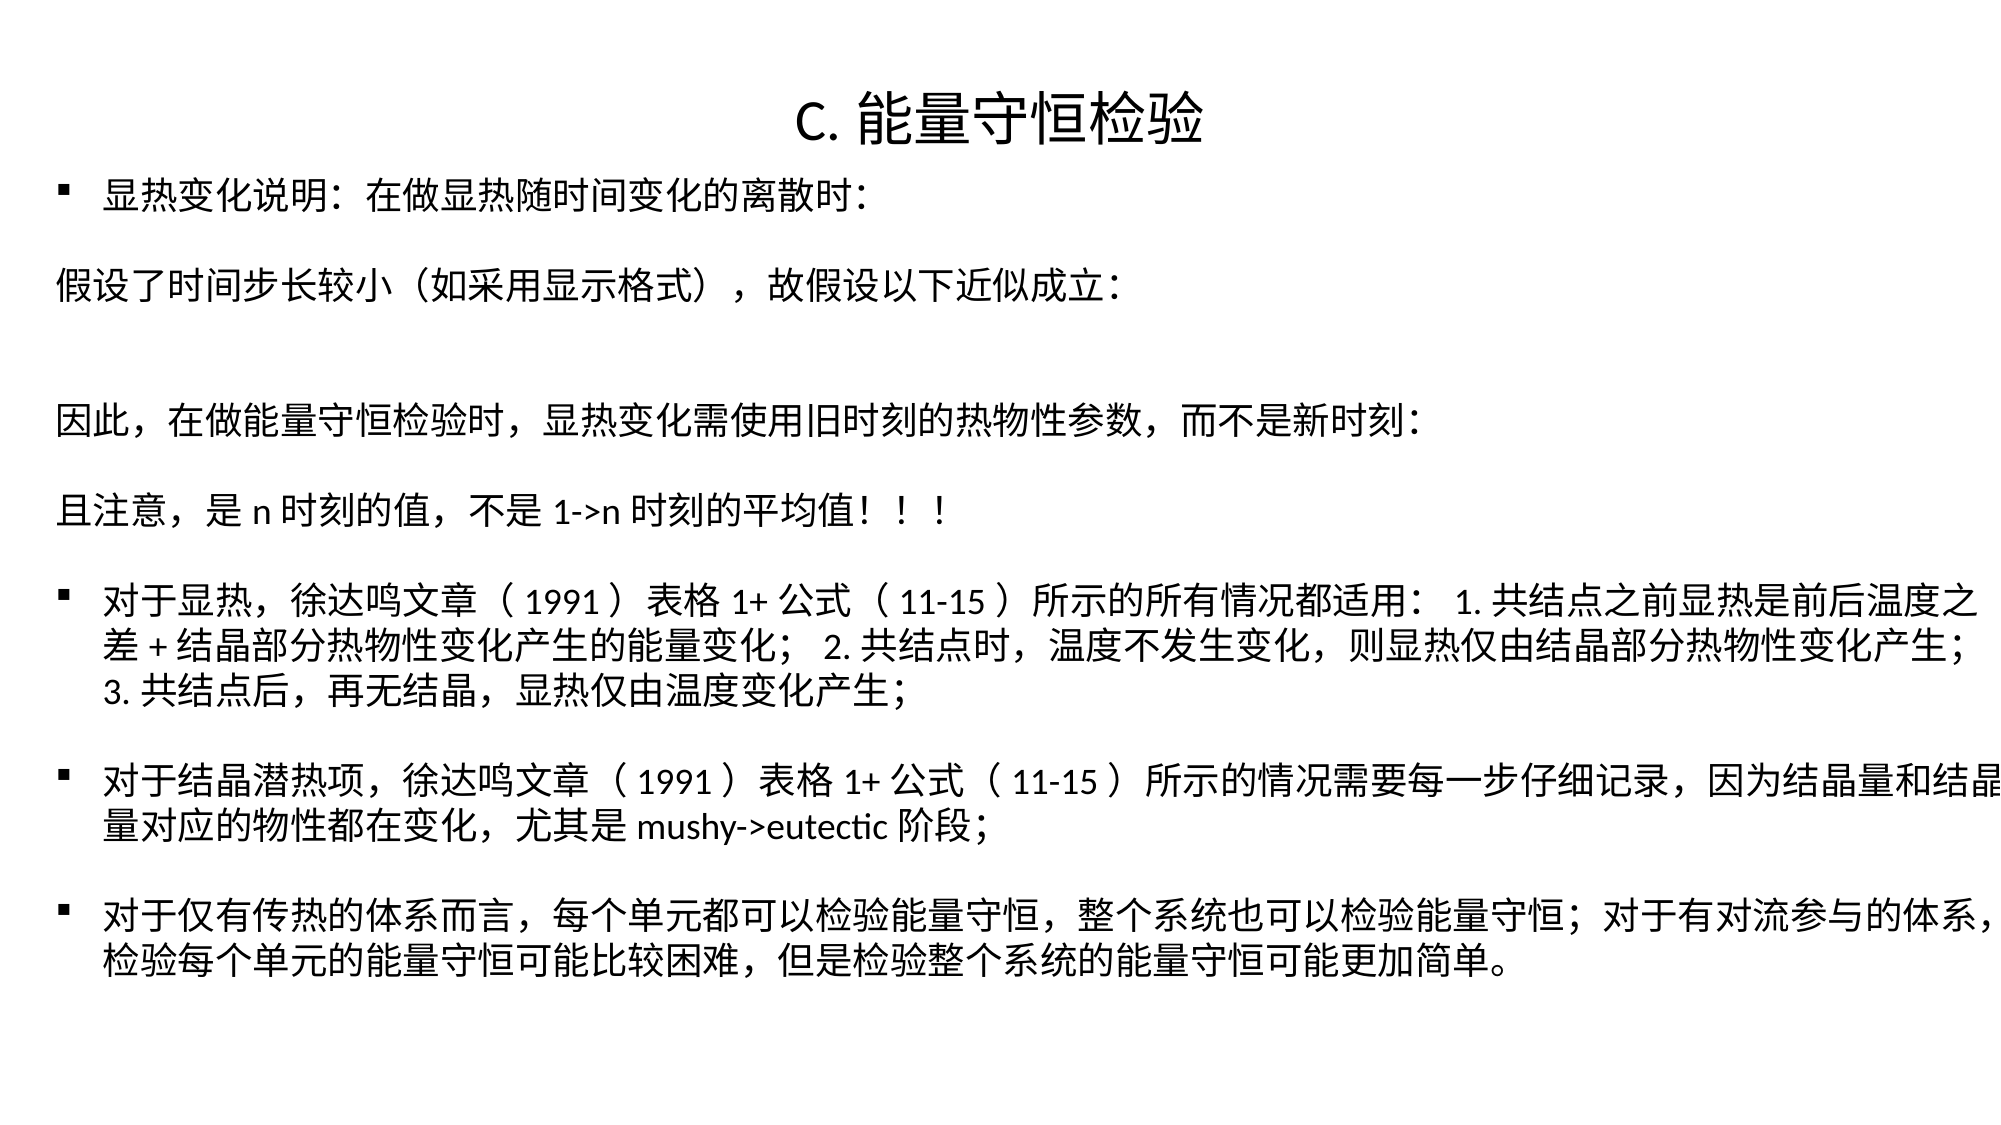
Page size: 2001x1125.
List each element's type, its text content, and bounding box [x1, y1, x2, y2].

text_box C.能量守恒检验 [508, 75, 1492, 160]
